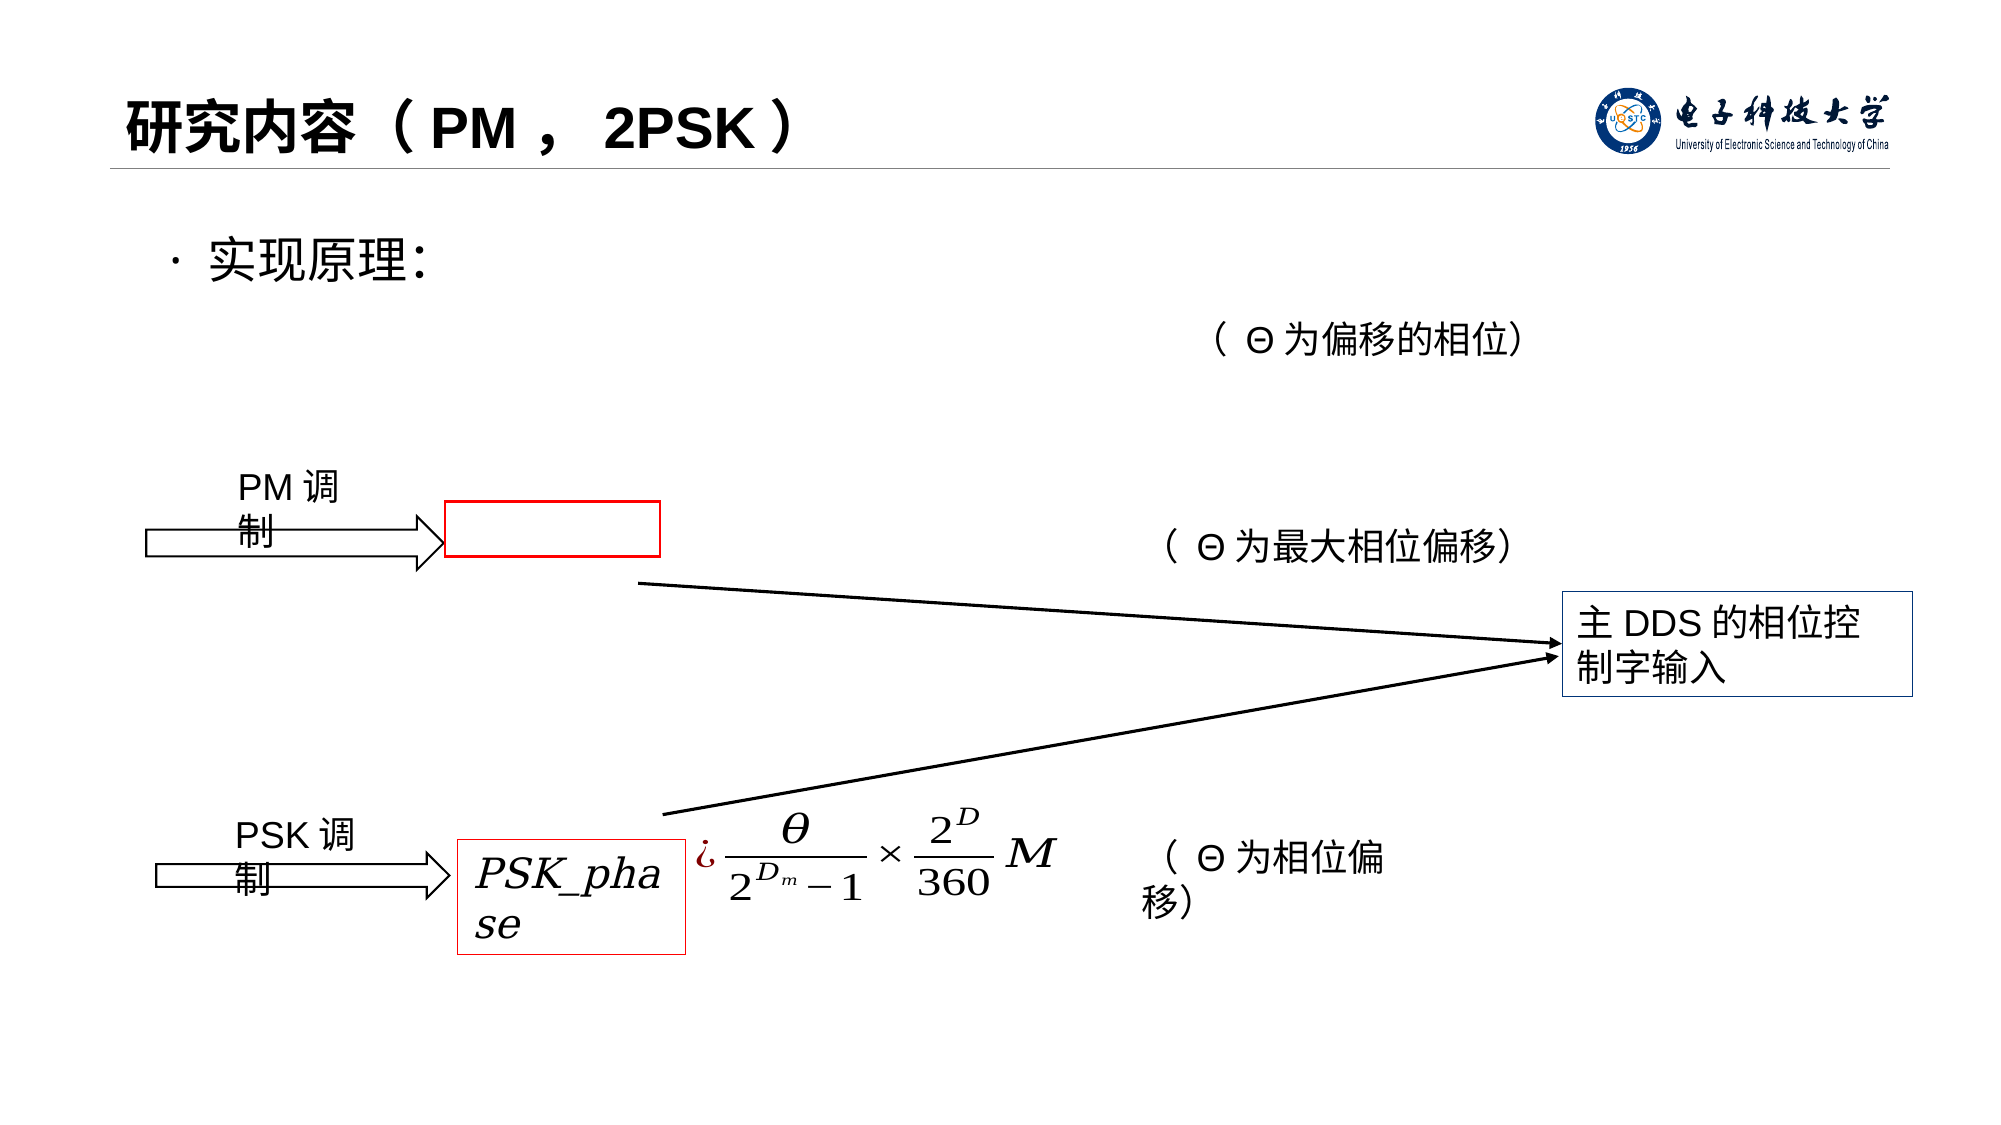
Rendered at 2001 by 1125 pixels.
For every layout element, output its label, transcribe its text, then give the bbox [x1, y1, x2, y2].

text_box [47, 803, 1468, 982]
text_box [445, 501, 1913, 815]
title 研究内容（PM，2PSK） [109, 0, 1890, 169]
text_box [42, 455, 1550, 677]
text_box （ Θ为偏移的相位） [1175, 308, 1561, 369]
